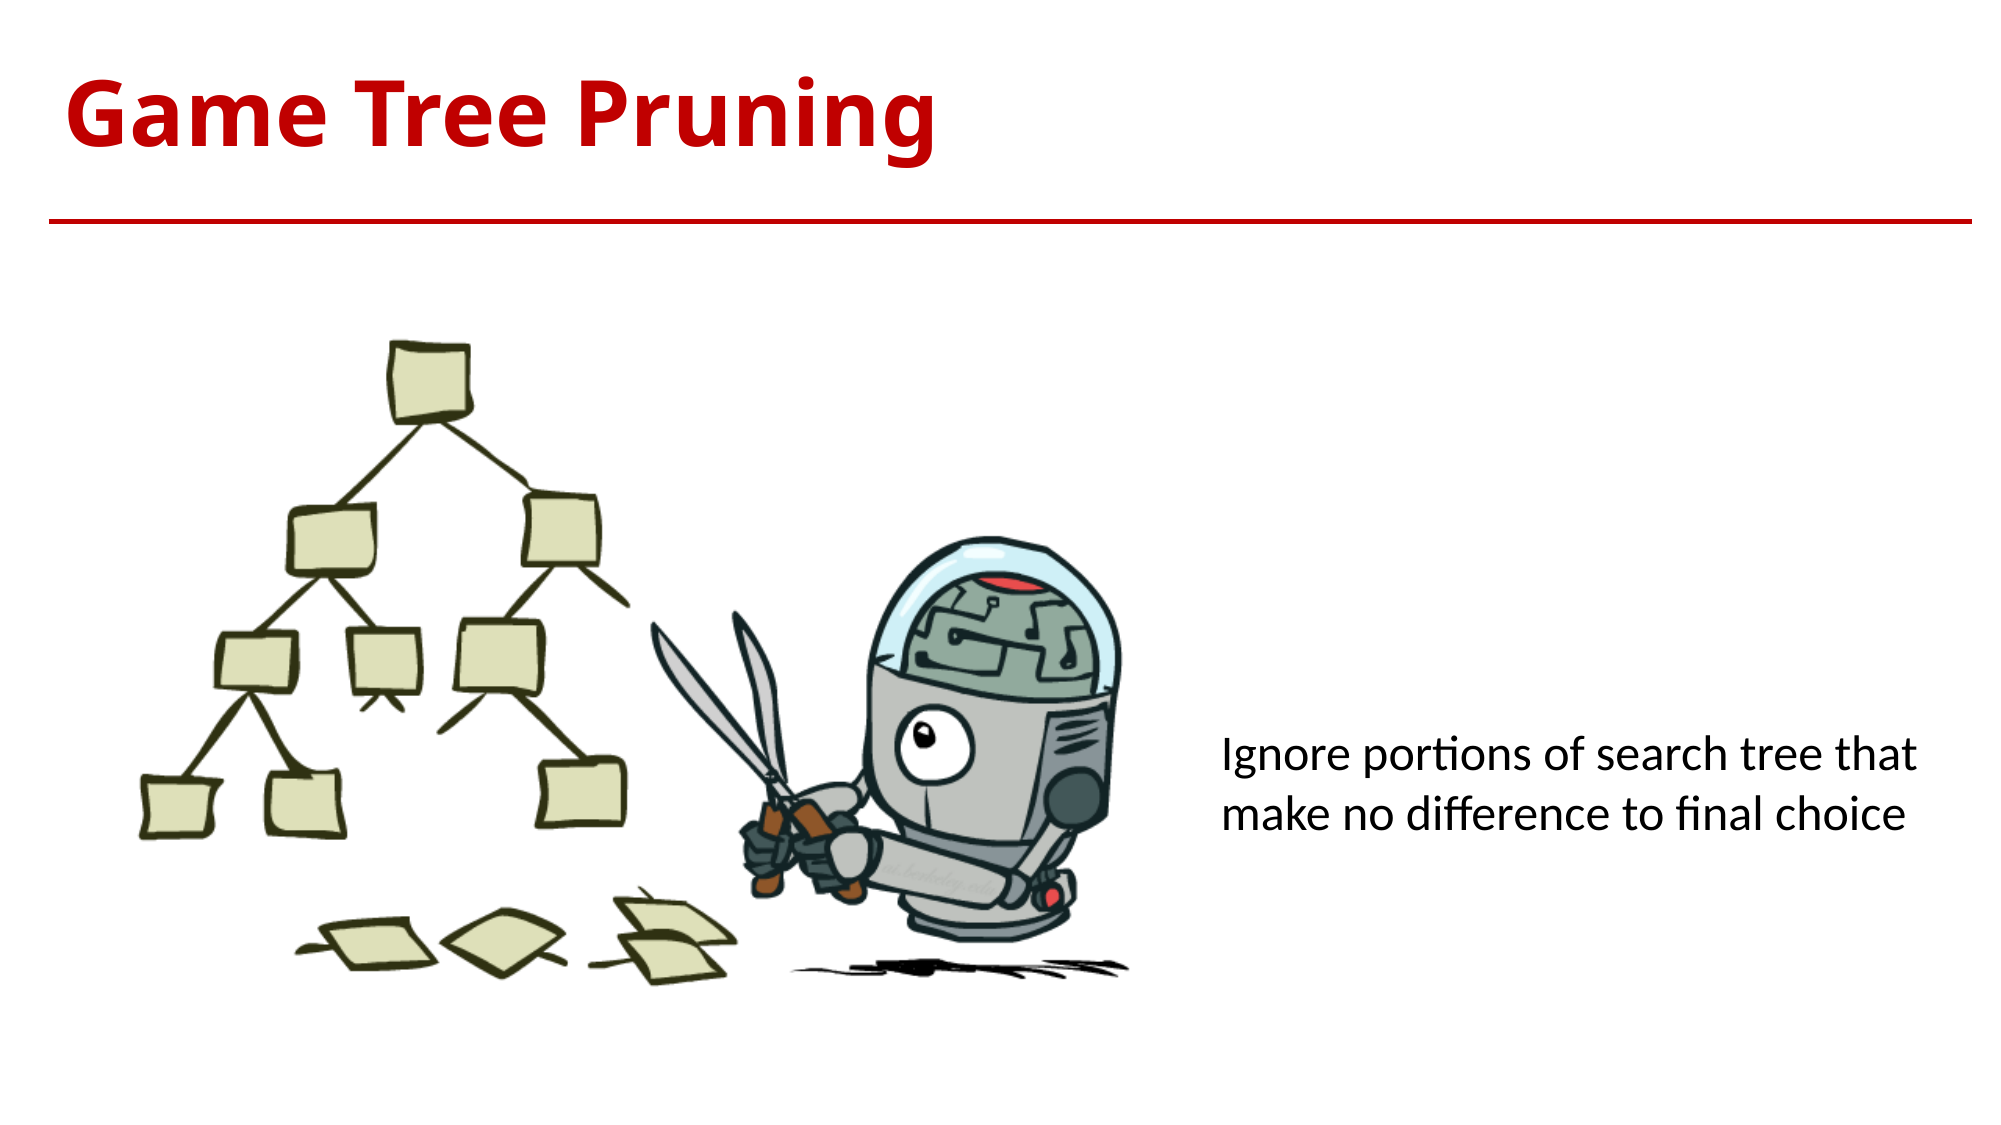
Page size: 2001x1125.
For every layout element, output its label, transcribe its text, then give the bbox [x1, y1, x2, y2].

picture [91, 297, 1195, 1023]
title Game Tree Pruning [48, 41, 1972, 192]
text_box Ignore portions of search tree that make no difference to final choice [1206, 713, 1981, 848]
